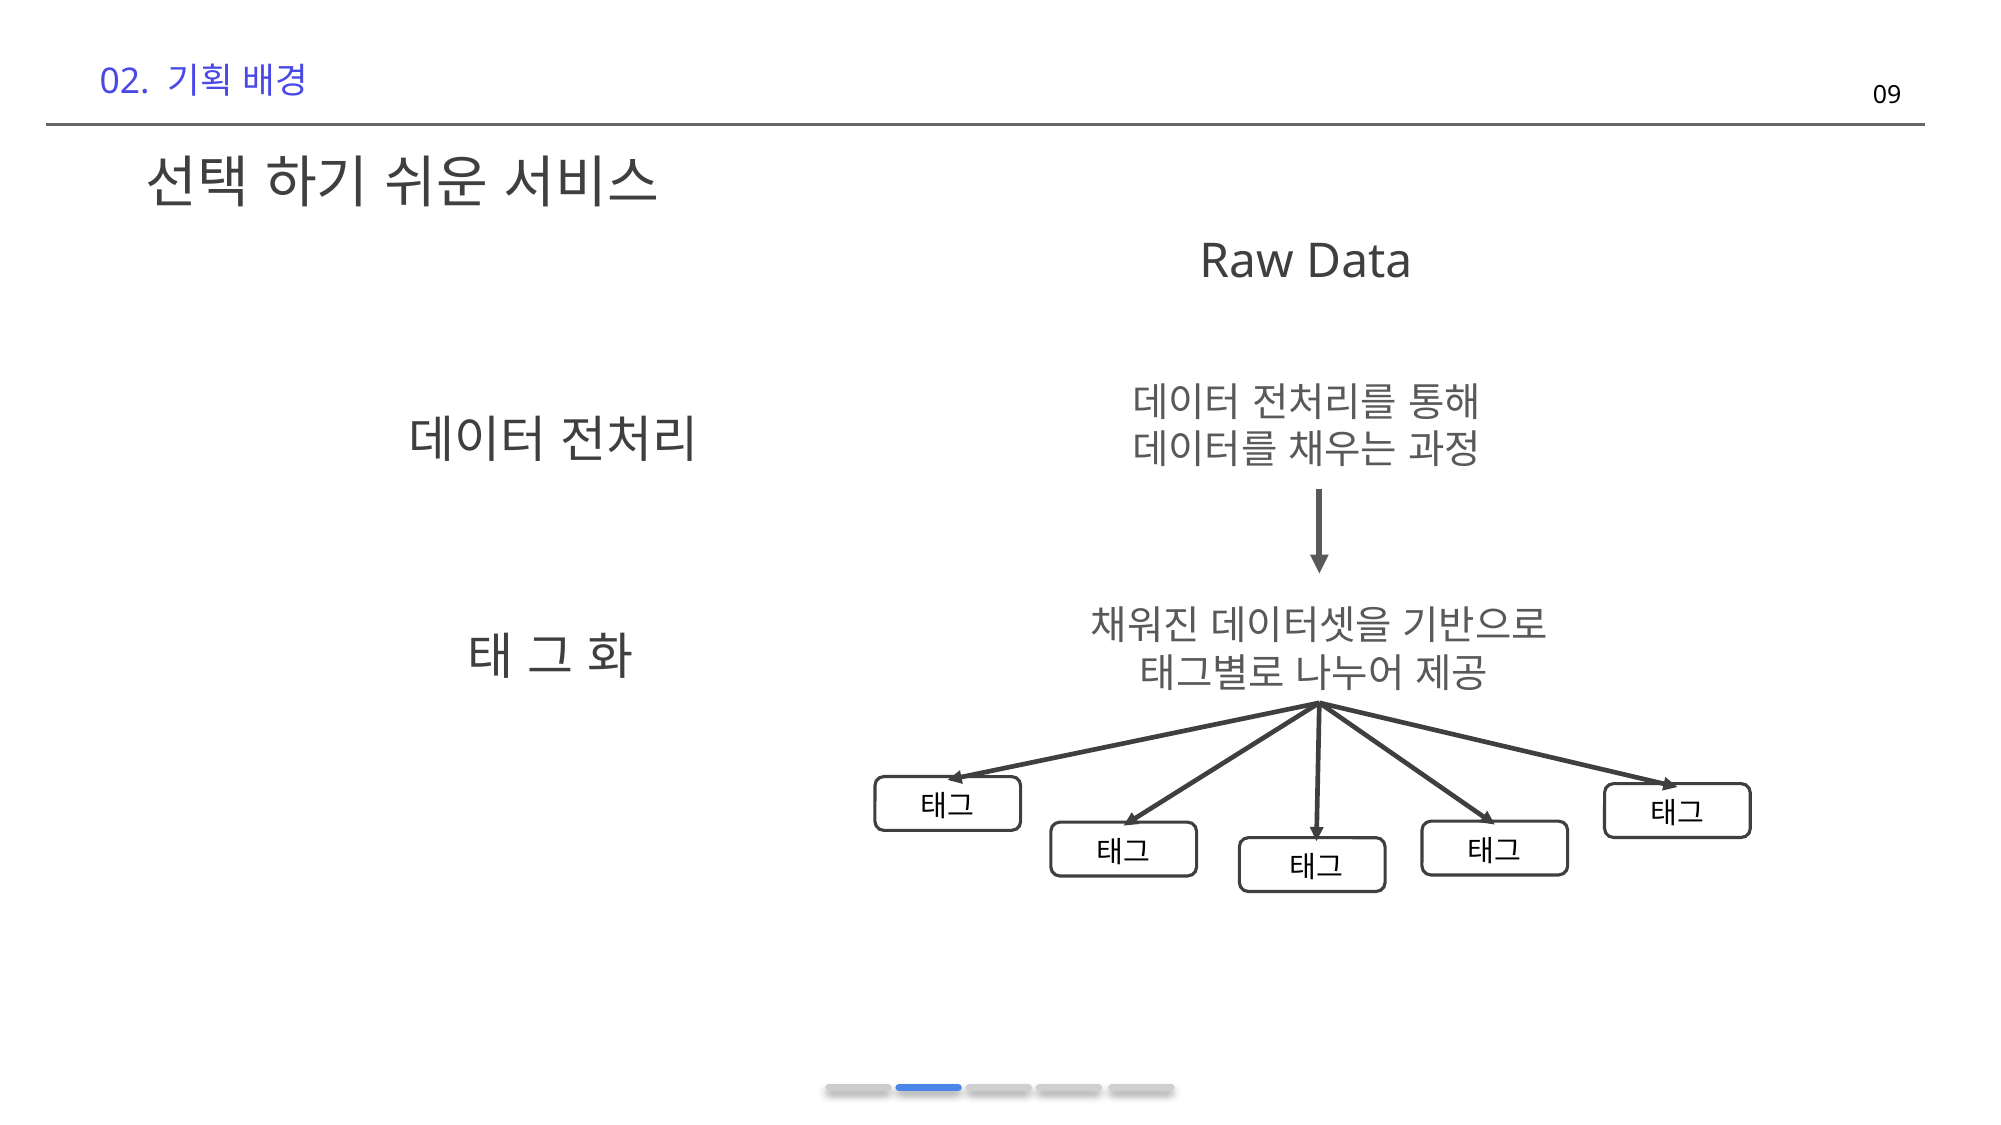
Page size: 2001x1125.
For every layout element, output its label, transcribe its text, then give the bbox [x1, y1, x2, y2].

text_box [84, 136, 777, 223]
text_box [1421, 820, 1568, 876]
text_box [1604, 783, 1751, 838]
text_box Raw Data [1143, 221, 1481, 295]
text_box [1497, 703, 1678, 788]
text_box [874, 776, 1021, 831]
text_box 데이터 전처리를 통해 데이터를 채우는 과정 [1067, 369, 1558, 480]
text_box 태 그 화 [401, 616, 700, 692]
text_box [1123, 703, 1315, 826]
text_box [1320, 703, 1495, 825]
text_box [1316, 703, 1320, 836]
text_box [84, 50, 777, 123]
text_box 채워진 데이터셋을 기반으로 태그별로 나누어 제공 [1064, 592, 1574, 702]
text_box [947, 703, 1122, 781]
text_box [1239, 837, 1386, 892]
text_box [1050, 821, 1197, 877]
text_box 09 [1848, 63, 1926, 124]
text_box 데이터 전처리 [356, 399, 766, 475]
